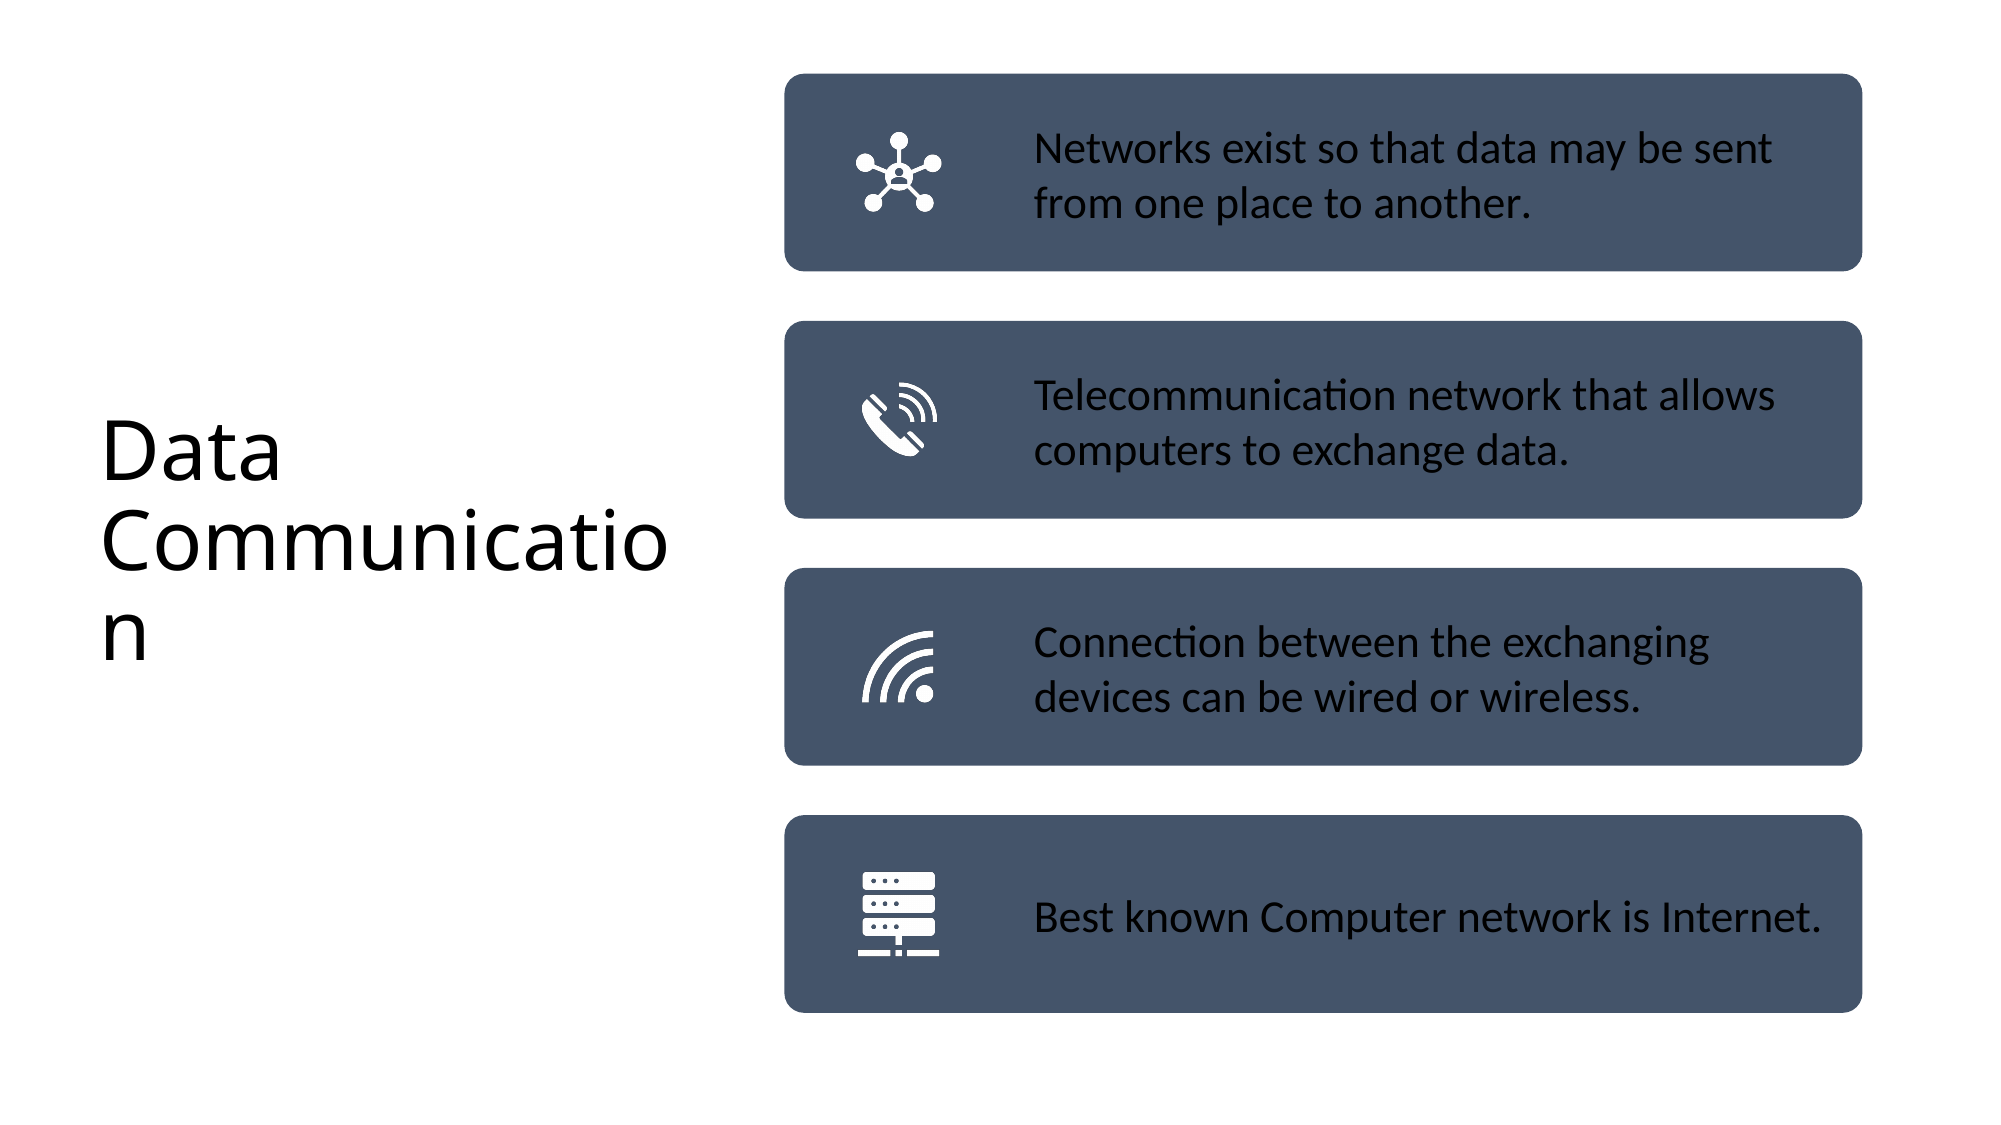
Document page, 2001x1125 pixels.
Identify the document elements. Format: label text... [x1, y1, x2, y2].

title Data Communication [84, 196, 733, 892]
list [784, 73, 1863, 1014]
